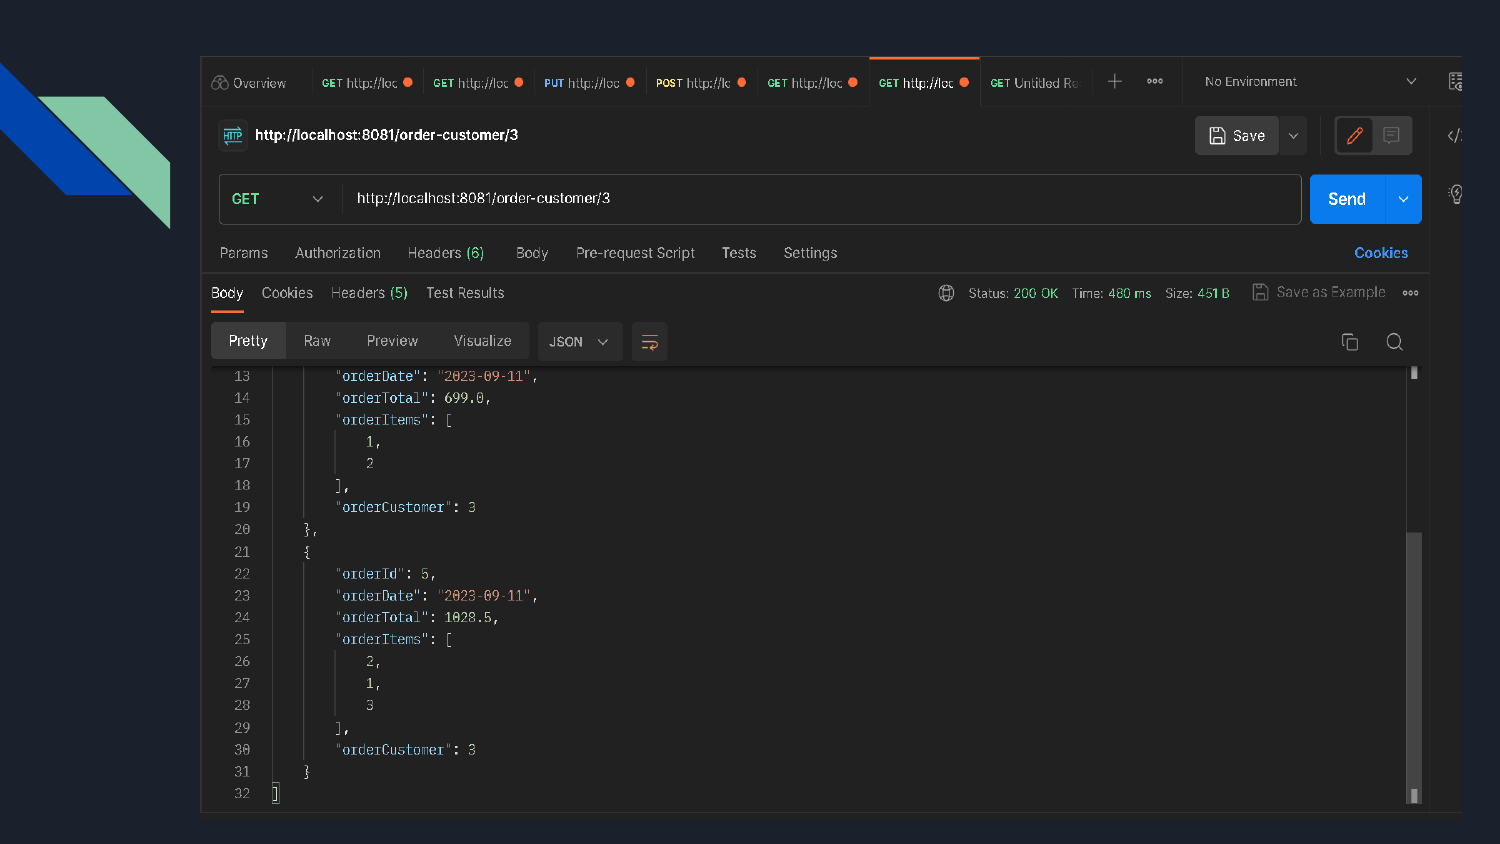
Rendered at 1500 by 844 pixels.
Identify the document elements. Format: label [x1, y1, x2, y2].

picture [200, 56, 1463, 819]
